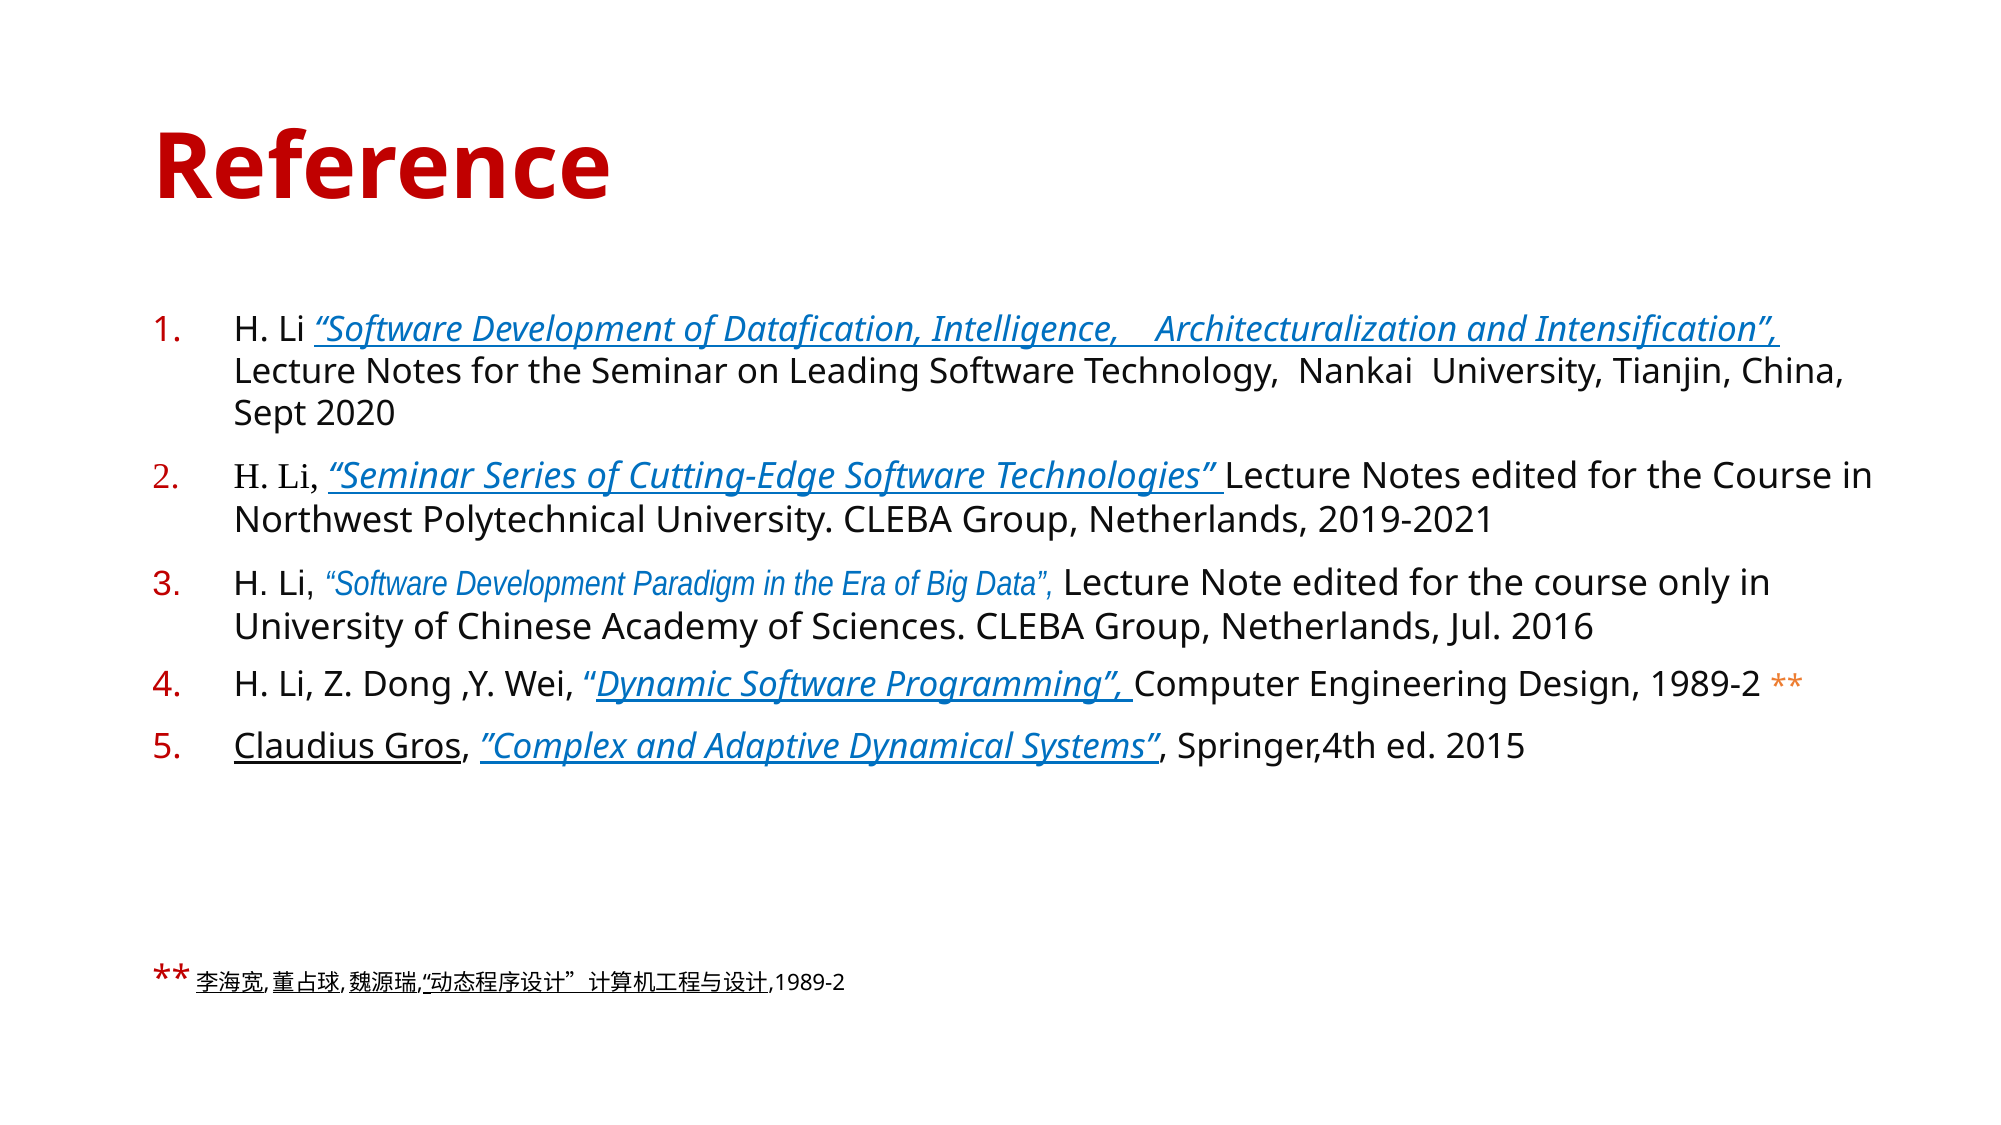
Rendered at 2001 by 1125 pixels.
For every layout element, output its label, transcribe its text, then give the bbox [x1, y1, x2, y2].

title Reference [137, 59, 1863, 278]
list H. Li “Software Development of Datafication, Intelligence, Architecturalization and Intensification”, Lecture Notes for the Seminar on Leading Software Technology, Nankai University, Tianjin, China, Sept 2020 H. Li, “Seminar Series of Cutting-Edge Software Technologies” Lecture Notes edited for the Course in Northwest Polytechnical University. CLEBA Group, Netherlands, 2019-2021 H. Li, “Software Development Paradigm in the Era of Big Data”, Lecture Note edited for the course only in University of Chinese Academy of Sciences. CLEBA Group, Netherlands, Jul. 2016 H. Li, Z. Dong ,Y. Wei, “Dynamic Software Programming”, Computer Engineering Design, 1989-2 ** Claudius Gros, ”Complex and Adaptive Dynamical Systems”, Springer,4th ed. 2015 **李海宽,董占球,魏源瑞,“动态程序设计”计算机工程与设计,1989-2 [137, 299, 1903, 1014]
